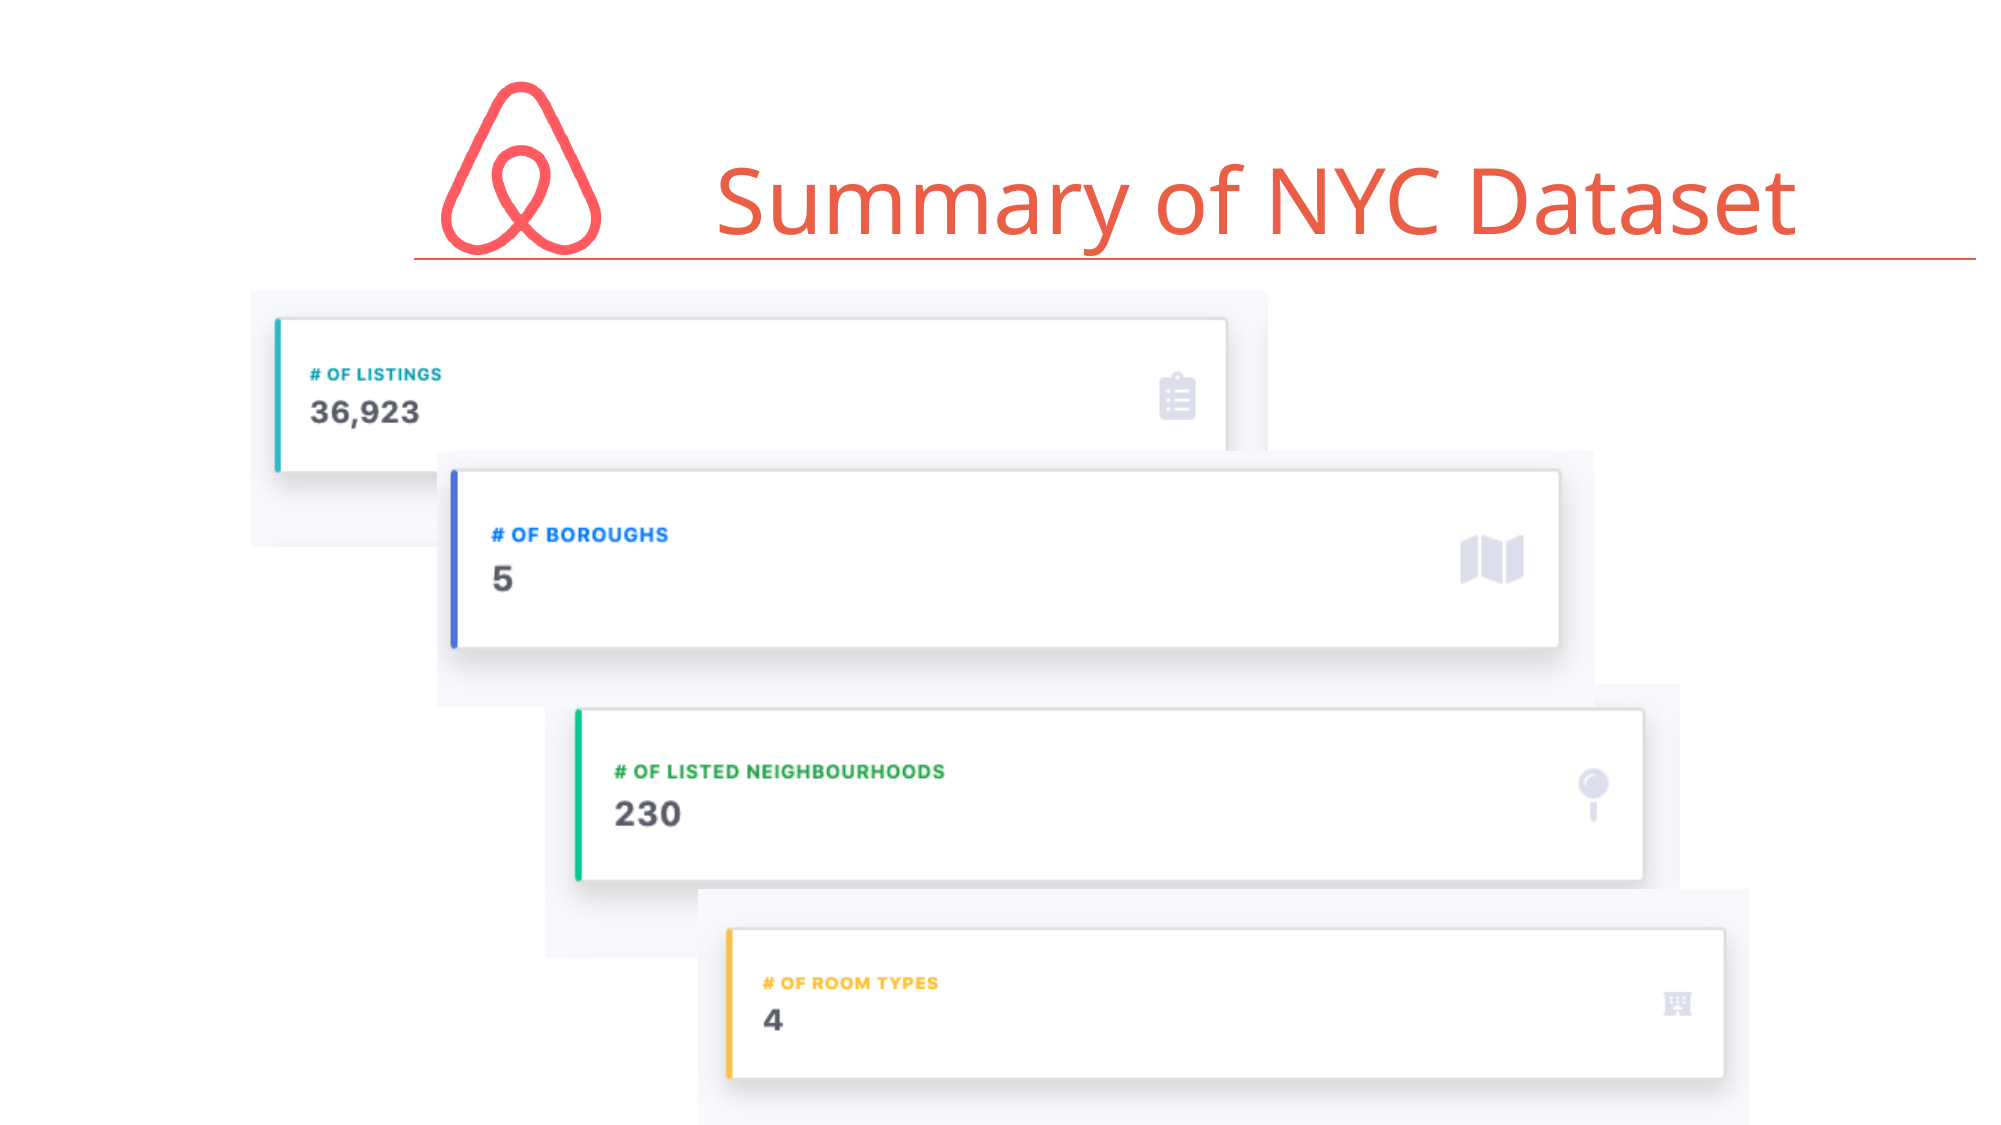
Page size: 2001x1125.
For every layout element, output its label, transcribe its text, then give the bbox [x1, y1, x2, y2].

title Summary of NYC Dataset [701, 96, 2000, 314]
picture [341, 0, 701, 290]
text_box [250, 290, 1749, 1125]
